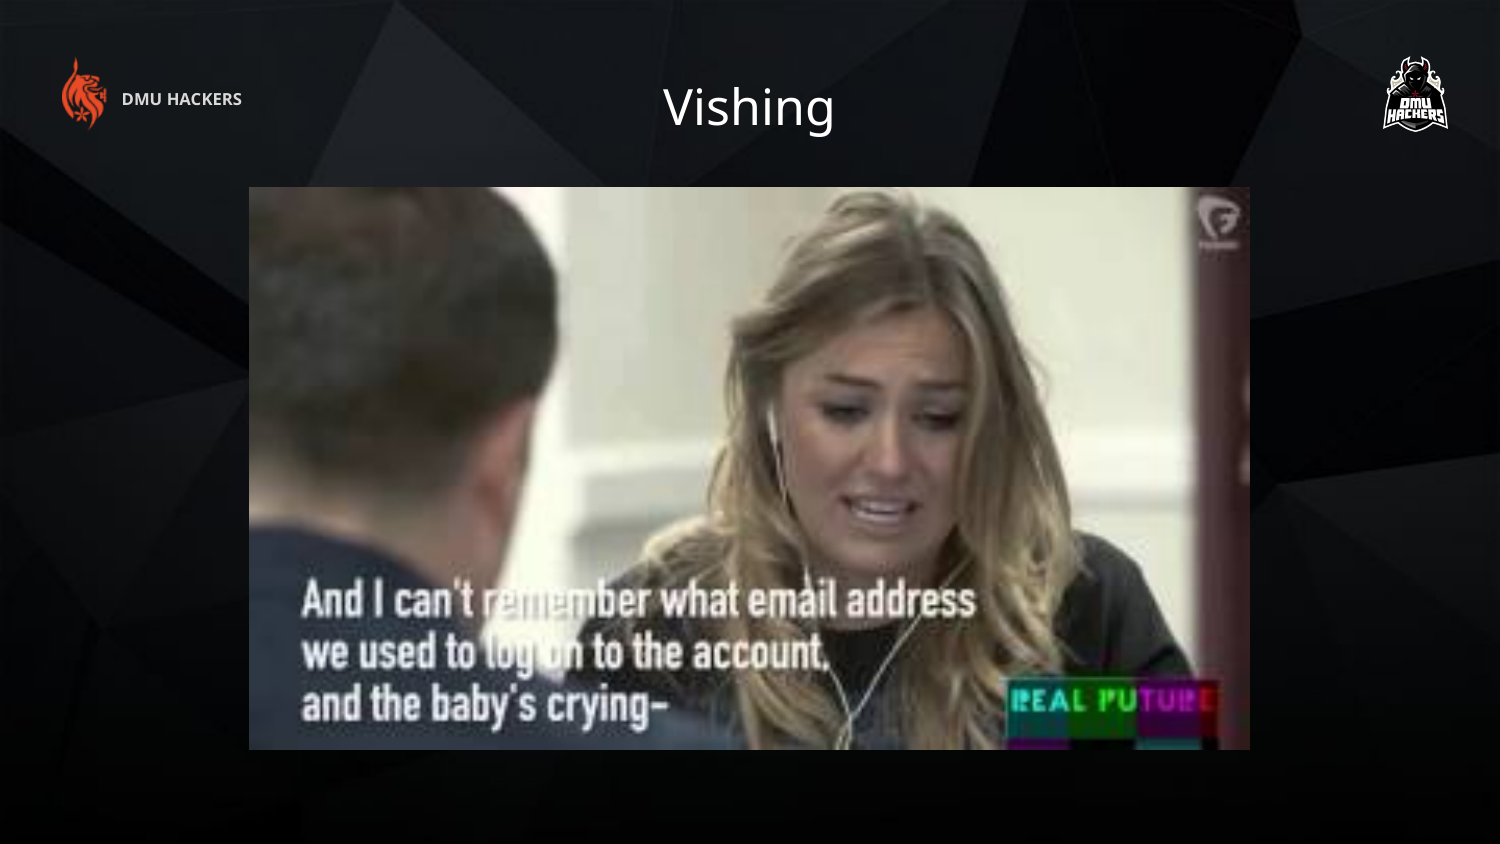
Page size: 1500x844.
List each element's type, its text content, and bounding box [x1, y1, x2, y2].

text_box Vishing [332, 60, 1168, 122]
text_box [1383, 56, 1448, 132]
text_box [62, 56, 107, 132]
text_box DMU HACKERS [121, 80, 305, 109]
picture [0, 0, 1500, 844]
